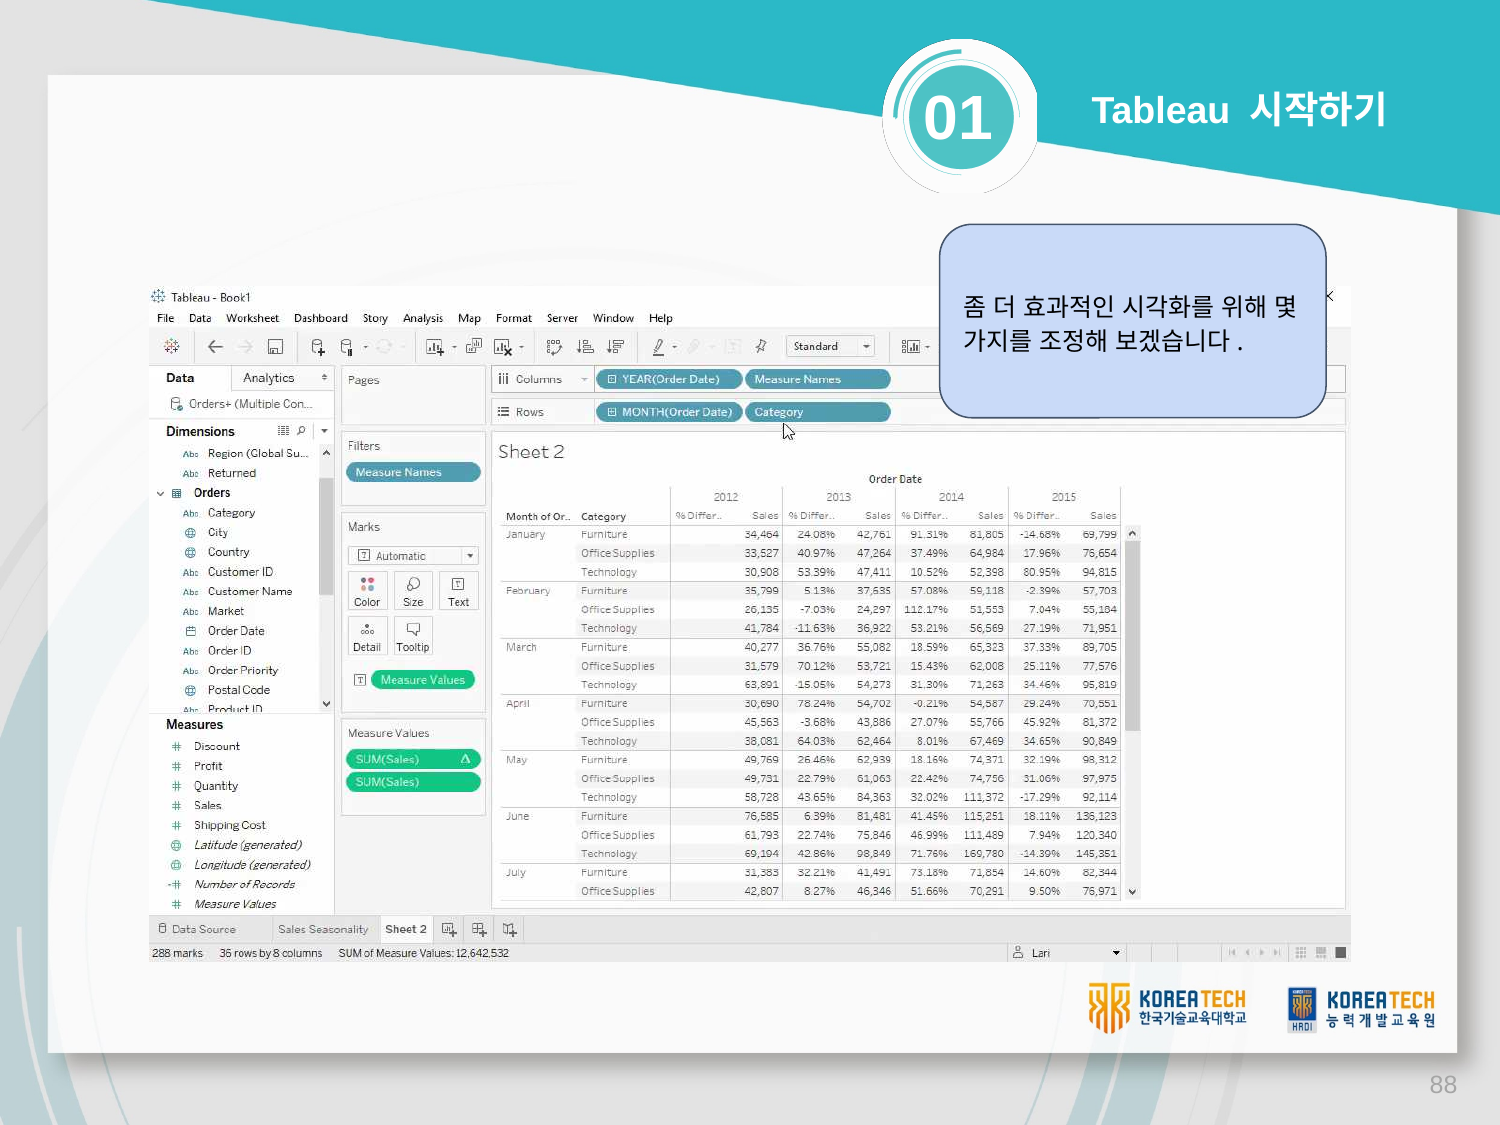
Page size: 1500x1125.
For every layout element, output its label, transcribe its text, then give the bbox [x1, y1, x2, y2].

slide_number 88 [1225, 1053, 1473, 1114]
picture [0, 0, 1500, 1125]
text_box [120, 170, 1273, 262]
text_box 좀 더 효과적인 시각화를 위해 몇 가지를 조정해 보겠습니다. [939, 224, 1327, 284]
text_box Tableau 시작하기 [1046, 78, 1433, 140]
